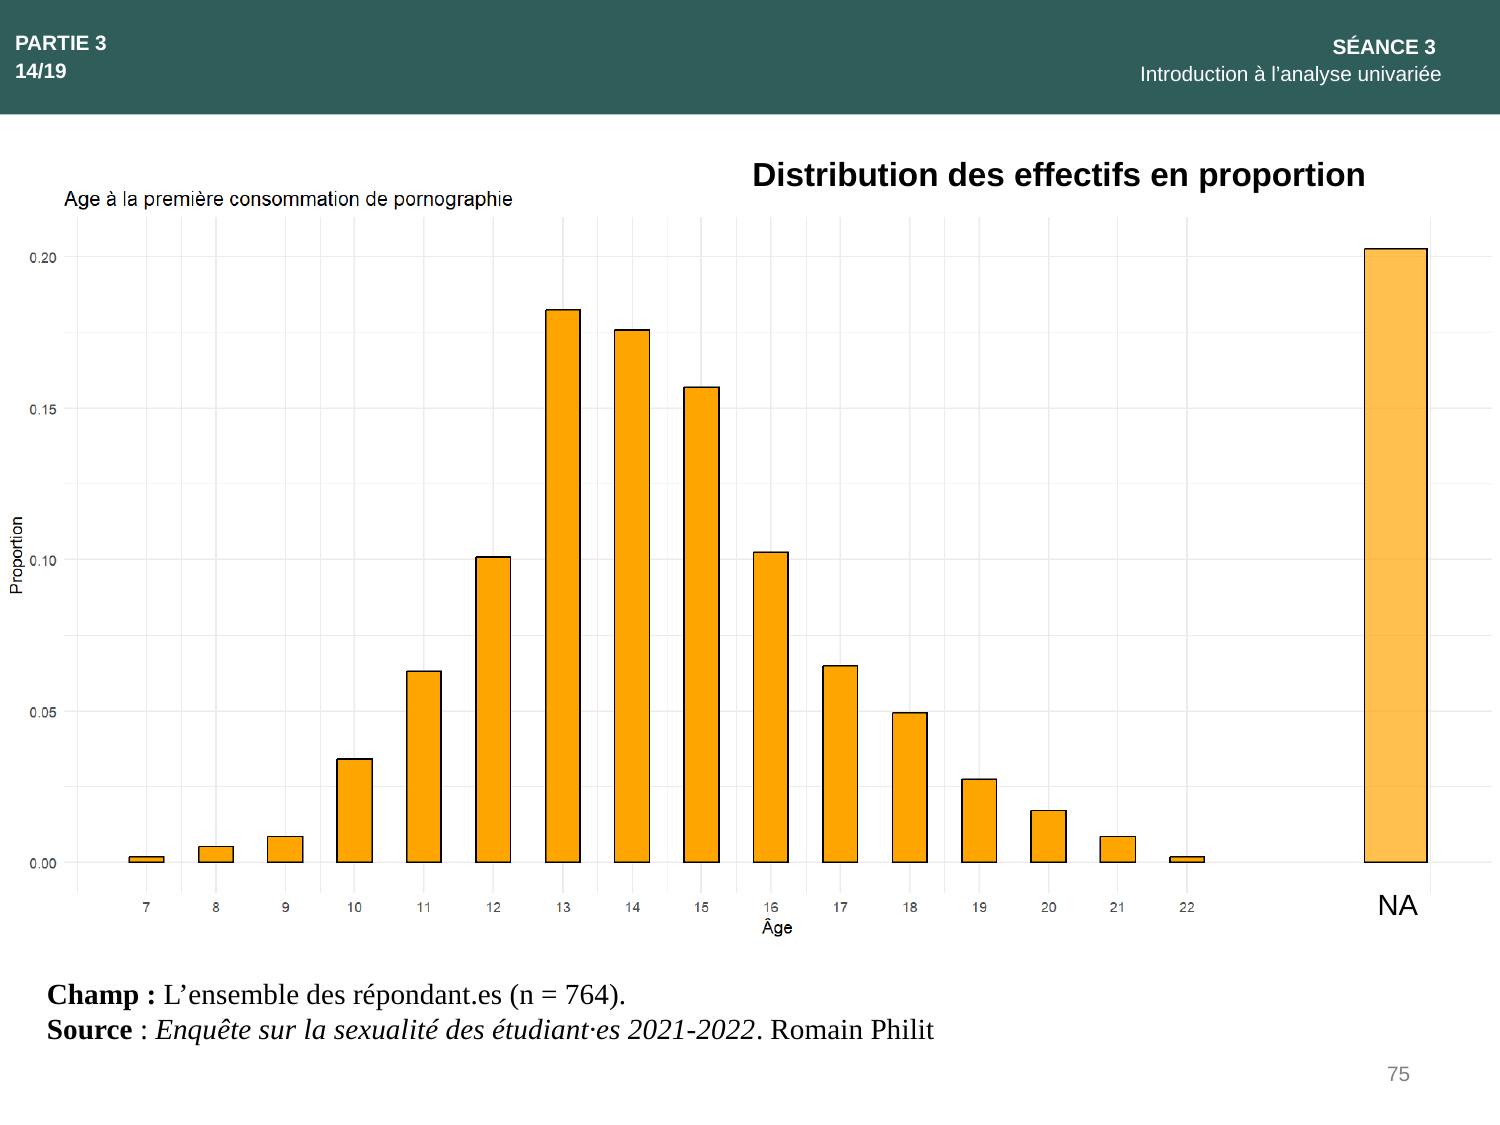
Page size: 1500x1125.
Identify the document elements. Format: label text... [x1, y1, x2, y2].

slide_number 75 [1074, 1042, 1425, 1103]
text_box SÉANCE 3 Introduction à l’analyse univariée [808, 23, 1457, 94]
text_box [0, 0, 1500, 115]
text_box PARTIE 3 14/19 [0, 12, 493, 144]
picture [0, 181, 1500, 944]
text_box Distribution des effectifs en proportion [737, 145, 1413, 179]
text_box Champ : L’ensemble des répondant.es (n = 764). Source : Enquête sur la sexualité des étudiant·es 2021-2022. Romain Philit [31, 967, 1275, 1053]
